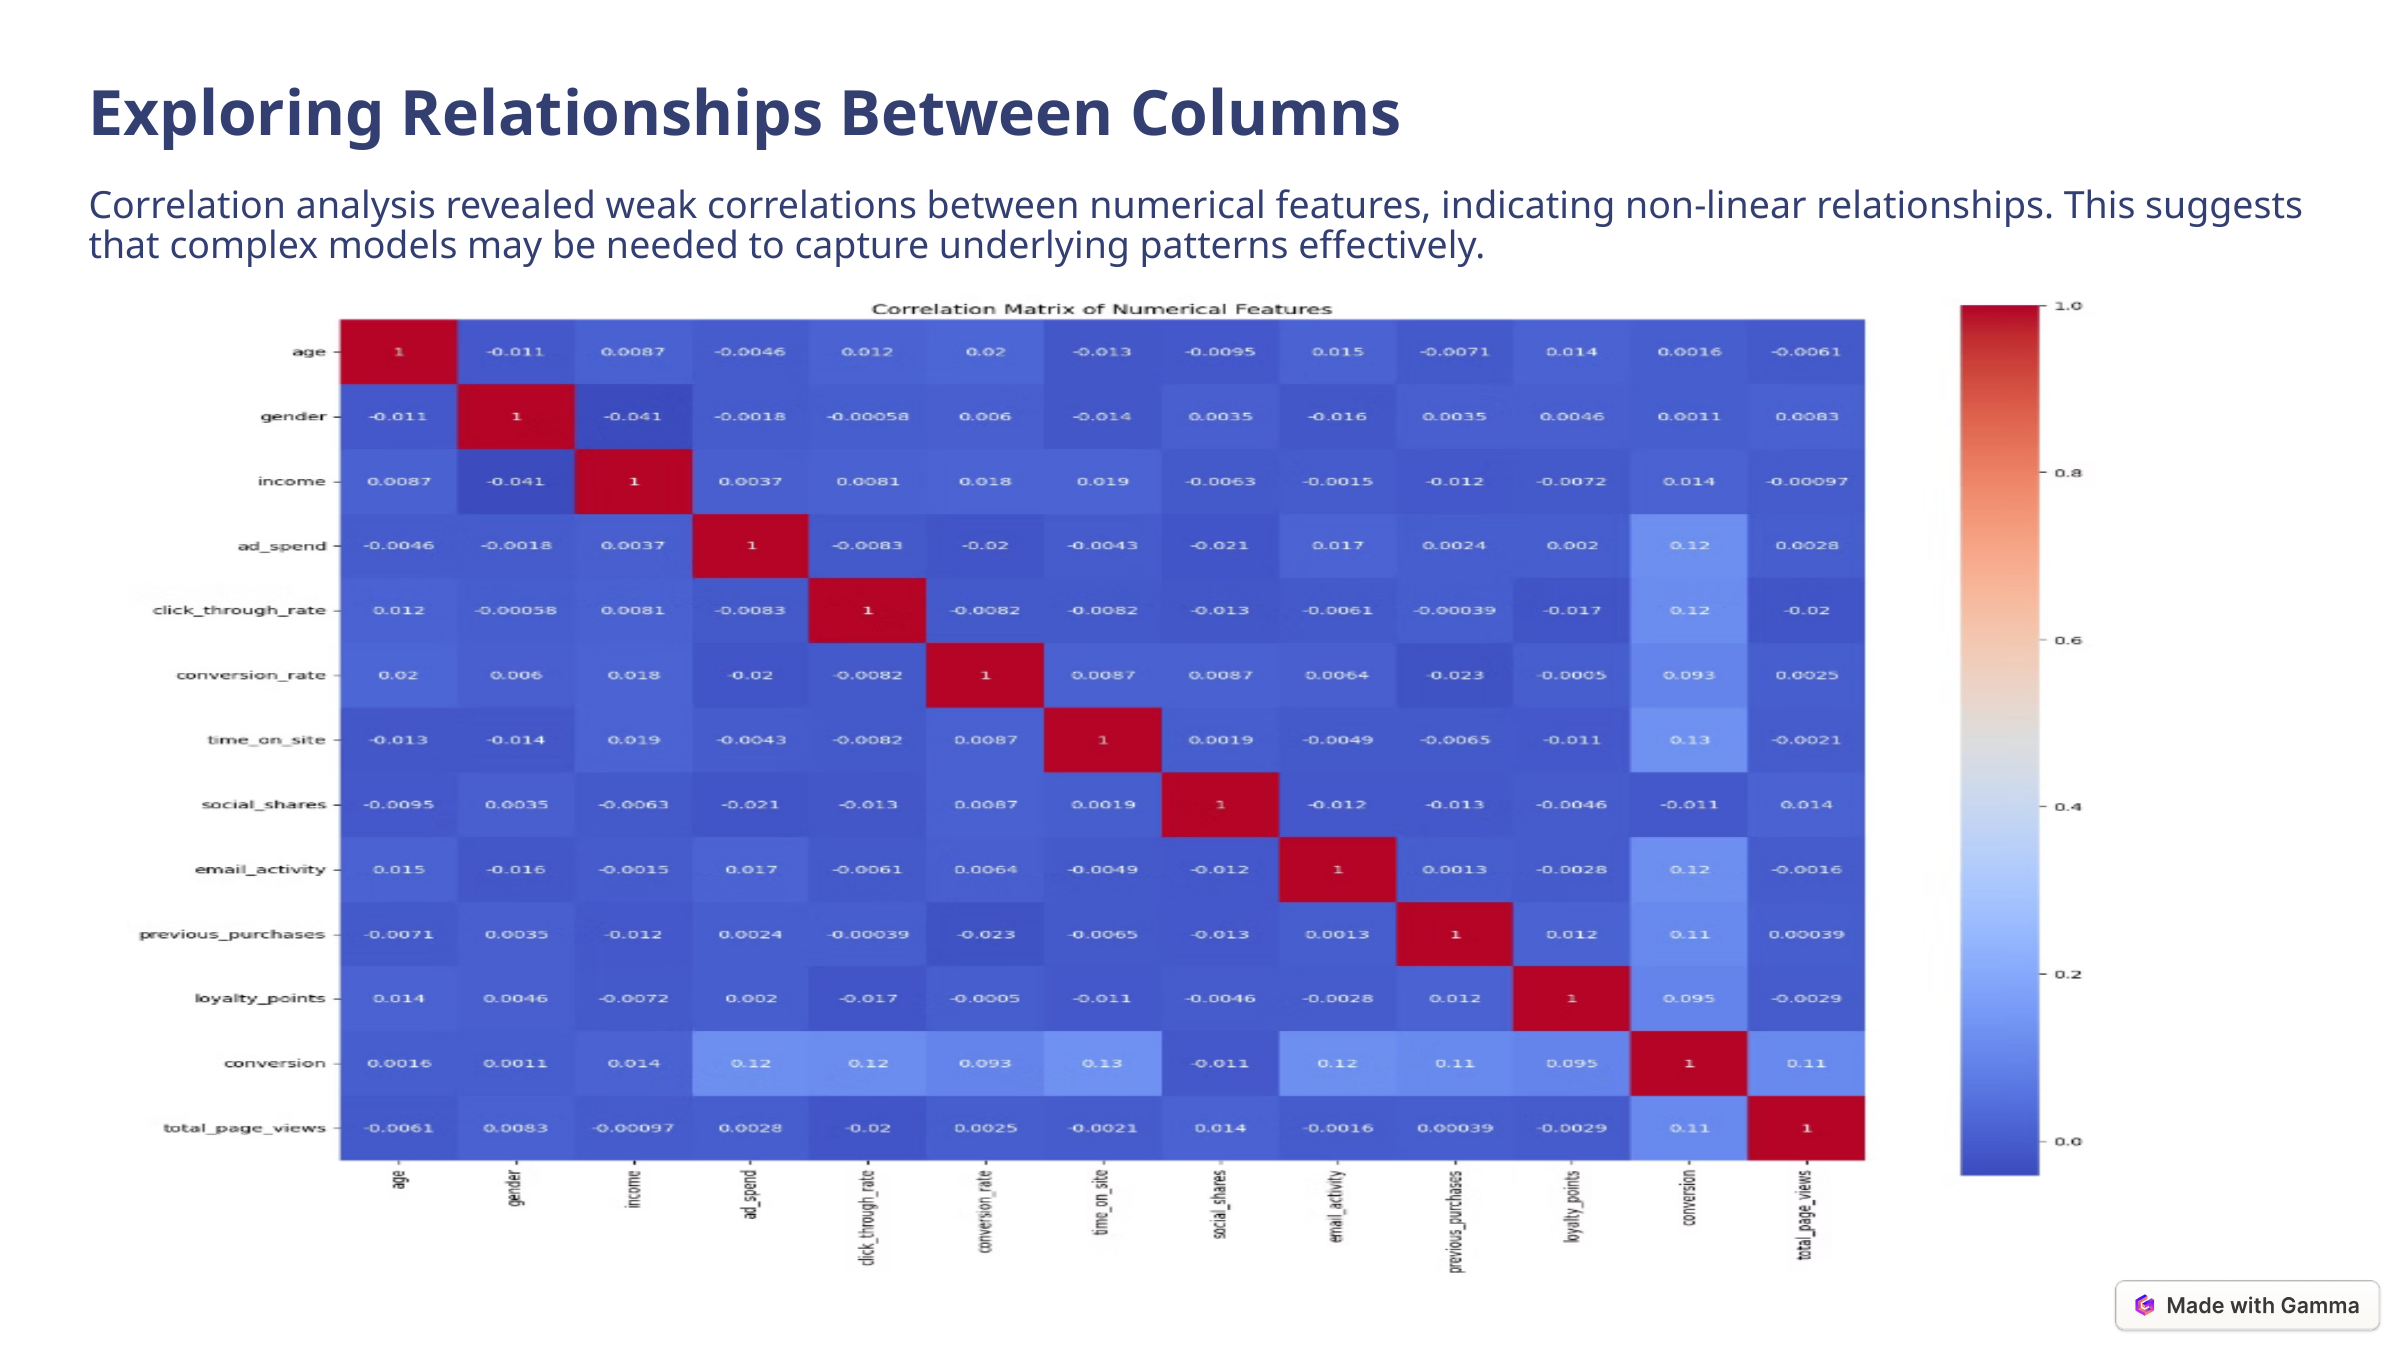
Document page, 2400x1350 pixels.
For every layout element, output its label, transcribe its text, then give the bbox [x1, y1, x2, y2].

text_box Exploring Relationships Between Columns [88, 69, 1757, 149]
picture [126, 294, 2097, 1279]
text_box Correlation analysis revealed weak correlations between numerical features, indicating non-linear relationships. This suggests that complex models may be needed to capture underlying patterns effectively. [88, 186, 2312, 268]
picture [2106, 1271, 2389, 1339]
